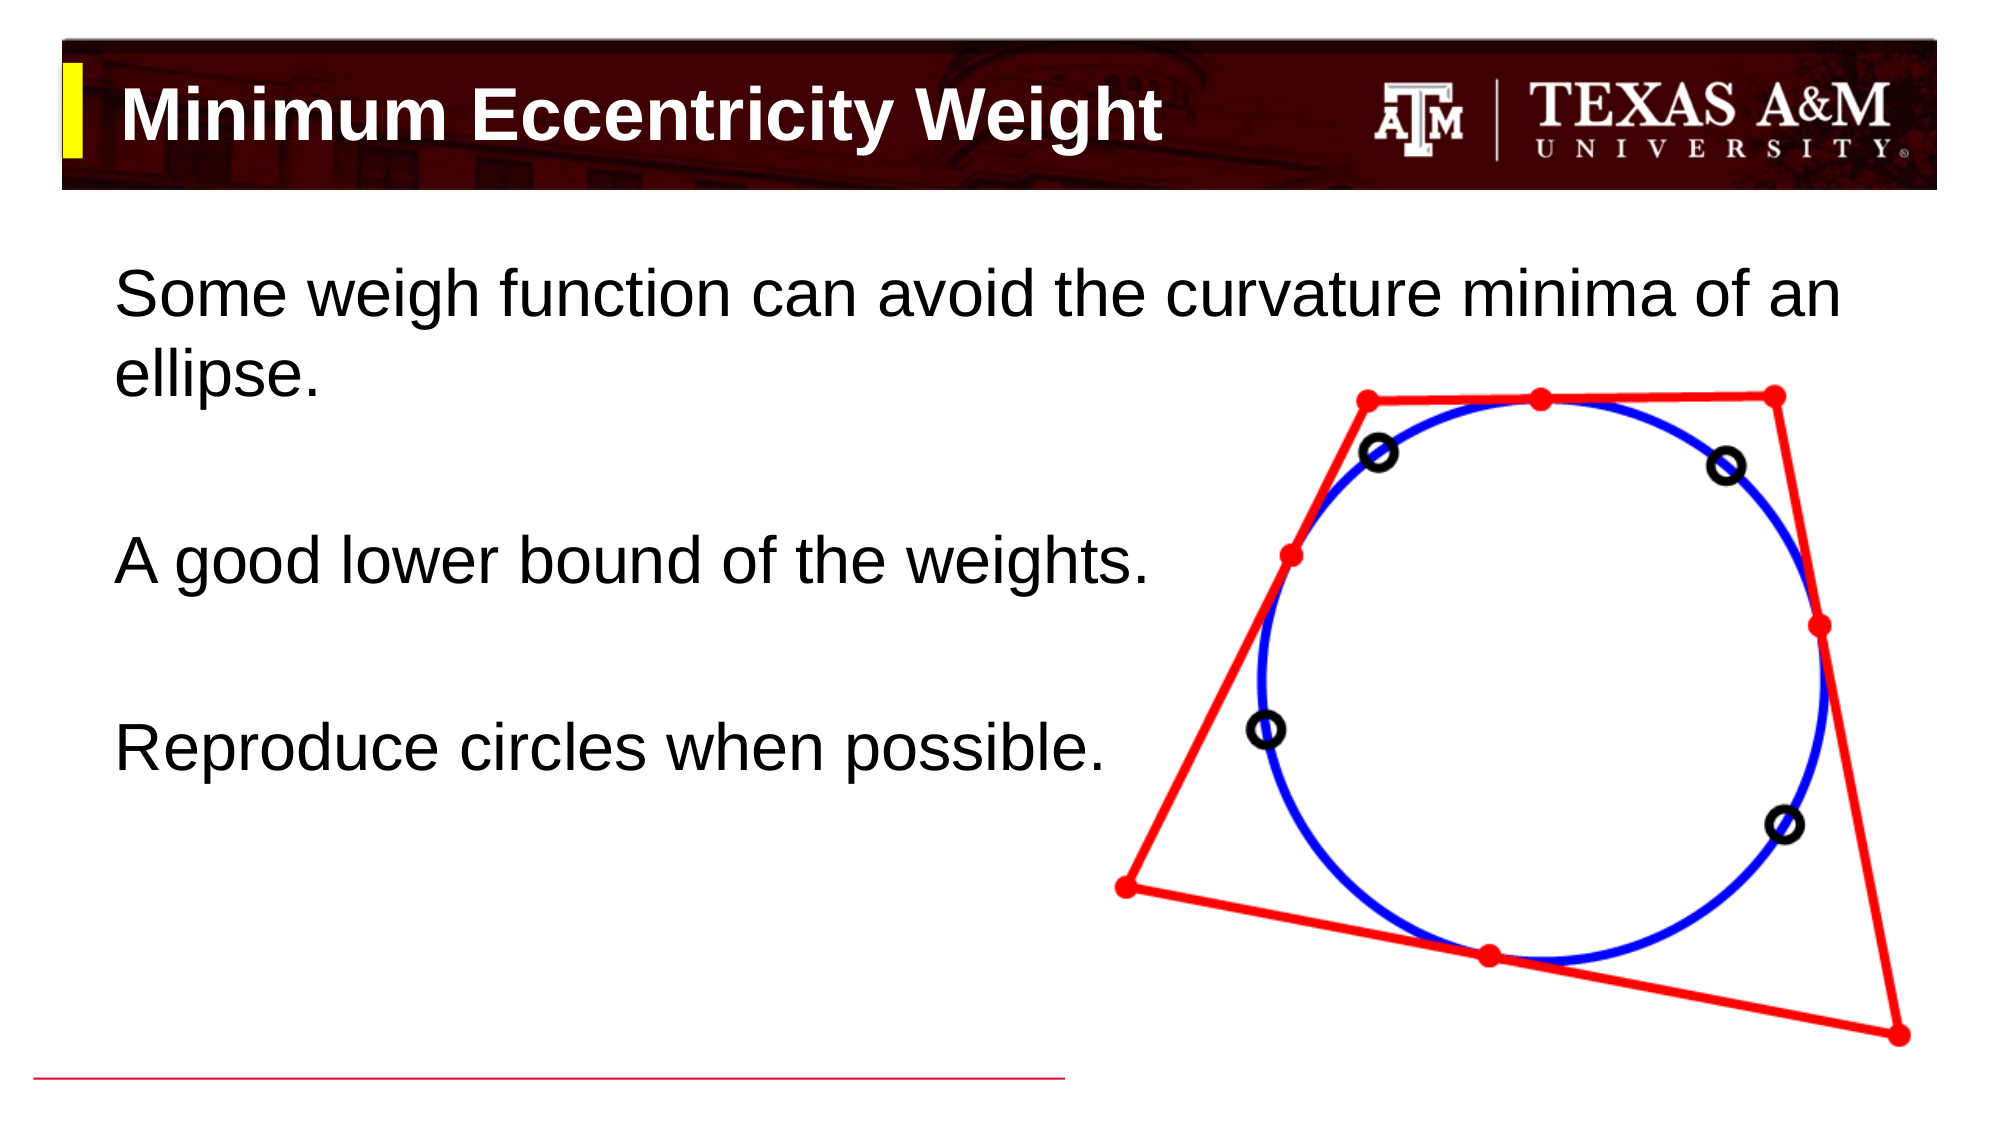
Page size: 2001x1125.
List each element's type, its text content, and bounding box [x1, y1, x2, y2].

list Some weigh function can avoid the curvature minima of an ellipse. A good lower bound of the weights. Reproduce circles when possible. [99, 242, 1060, 1005]
picture [1065, 37, 2000, 1125]
title Minimum Eccentricity Weight [105, 16, 1367, 205]
picture [62, 37, 105, 190]
